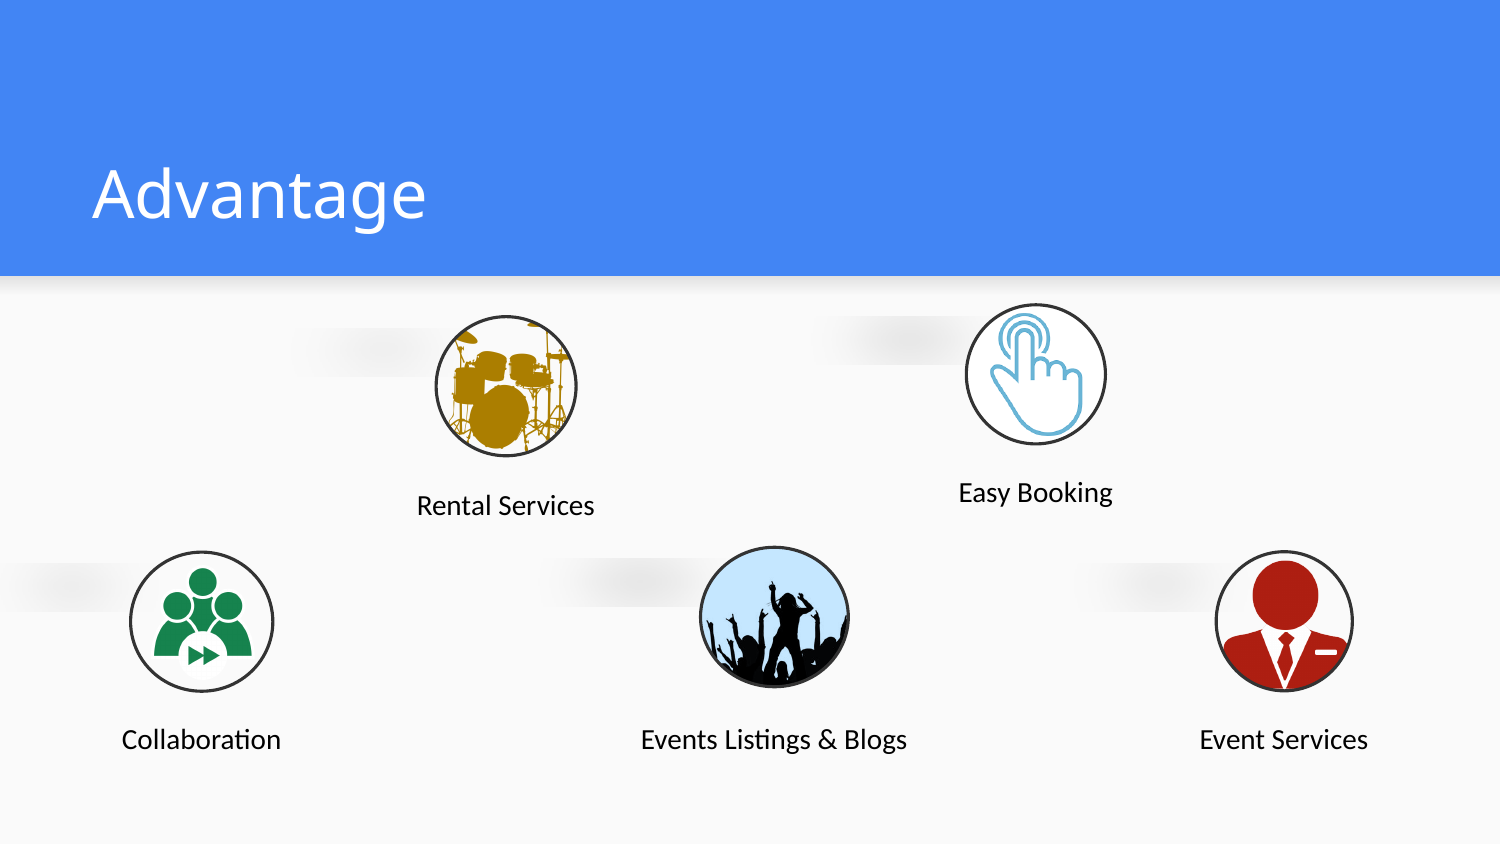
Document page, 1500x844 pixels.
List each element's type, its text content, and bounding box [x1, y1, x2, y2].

picture [966, 304, 1106, 445]
text_box Easy Booking [943, 465, 1128, 516]
picture [700, 546, 849, 687]
picture [435, 316, 577, 456]
text_box Events Listings & Blogs [625, 713, 923, 763]
title Advantage [77, 121, 1427, 248]
picture [1215, 551, 1353, 692]
text_box Rental Services [402, 478, 610, 529]
text_box Collaboration [107, 713, 297, 763]
text_box Event Services [1184, 713, 1384, 763]
picture [130, 551, 274, 692]
